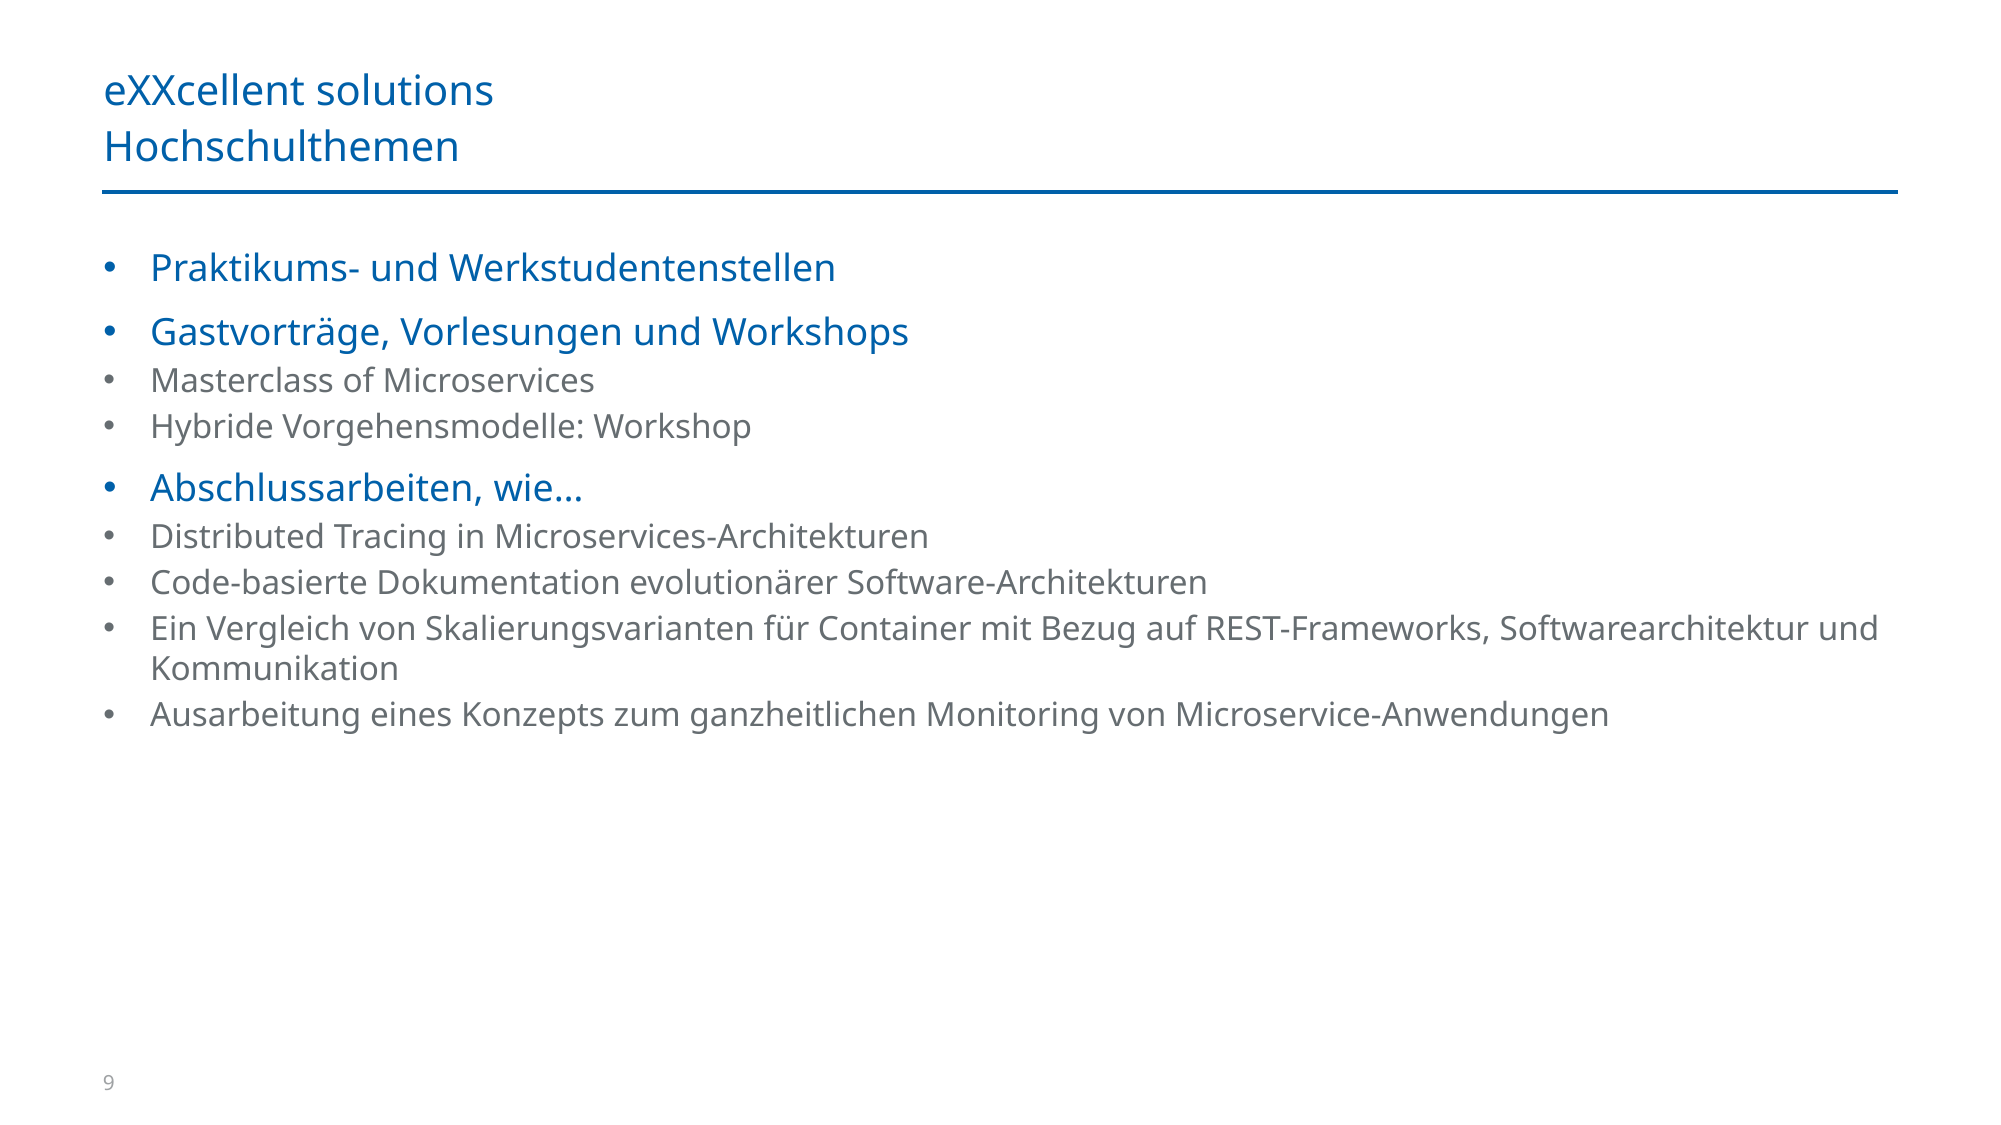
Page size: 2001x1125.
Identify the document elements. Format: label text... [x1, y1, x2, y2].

list Praktikums- und Werkstudentenstellen Gastvorträge, Vorlesungen und Workshops Masterclass of Microservices Hybride Vorgehensmodelle: Workshop Abschlussarbeiten, wie… Distributed Tracing in Microservices-Architekturen Code-basierte Dokumentation evolutionärer Software-Architekturen Ein Vergleich von Skalierungsvarianten für Container mit Bezug auf REST-Frameworks, Softwarearchitektur und Kommunikation Ausarbeitung eines Konzepts zum ganzheitlichen Monitoring von Microservice-Anwendungen [103, 243, 1898, 905]
slide_number 9 [102, 1065, 182, 1089]
list Hochschulthemen [103, 116, 1898, 173]
title eXXcellent solutions [103, 60, 1898, 116]
